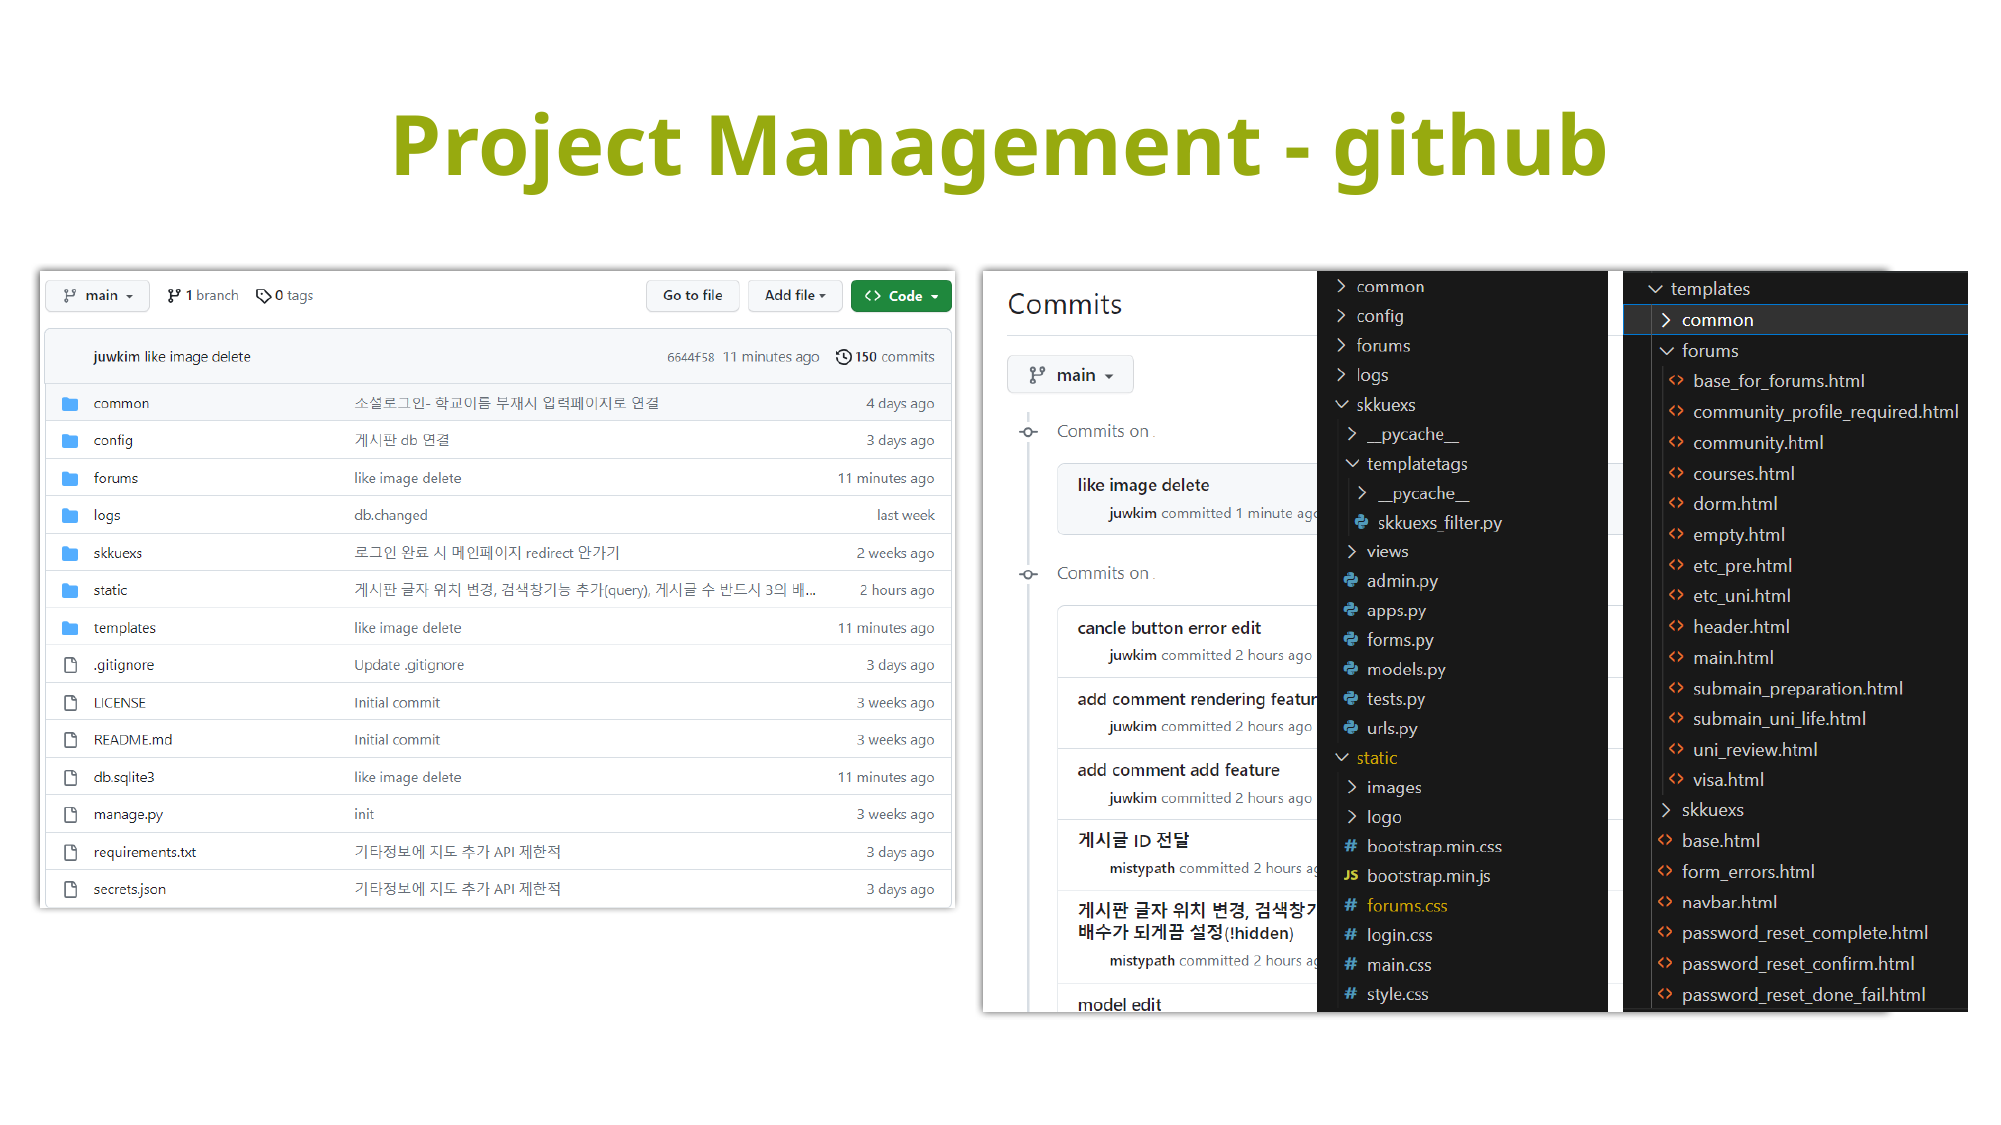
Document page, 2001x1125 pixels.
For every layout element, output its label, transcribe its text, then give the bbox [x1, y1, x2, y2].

picture [1317, 271, 1608, 1012]
text_box Project Management - github [0, 104, 2000, 192]
picture [1623, 271, 1968, 1012]
picture [39, 271, 955, 908]
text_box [983, 271, 1316, 1012]
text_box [1609, 271, 1621, 1012]
